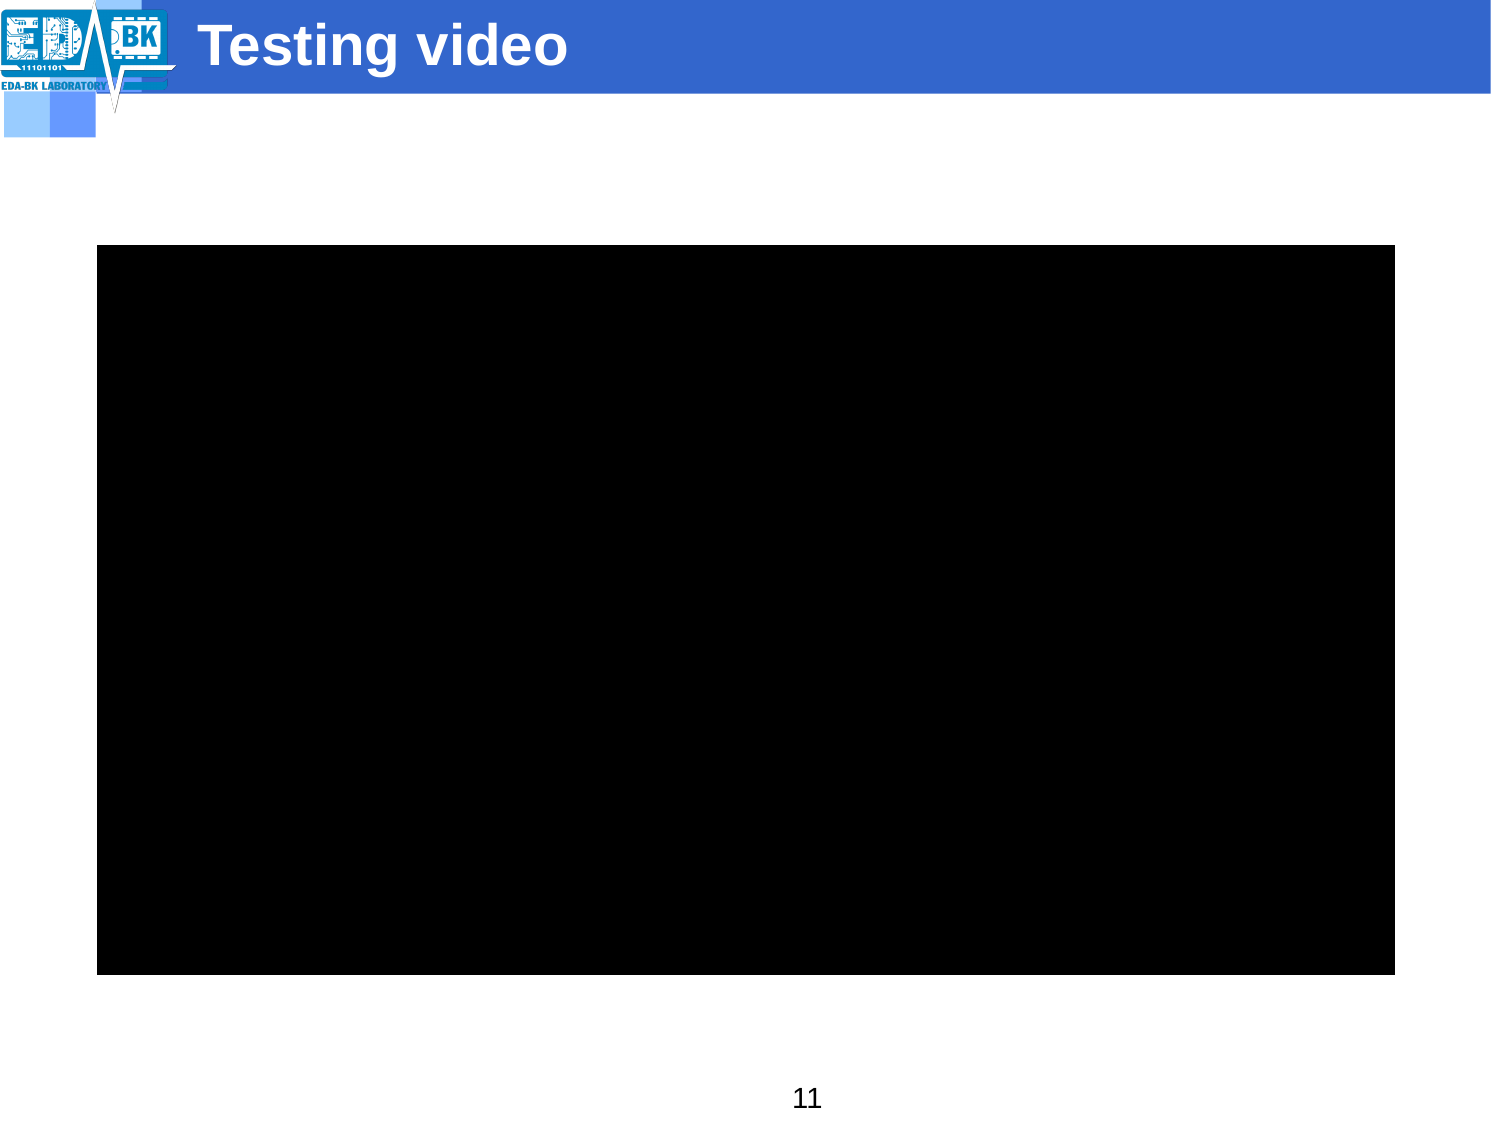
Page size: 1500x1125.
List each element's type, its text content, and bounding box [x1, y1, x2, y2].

title Testing video [182, 10, 1396, 74]
picture [0, 0, 177, 120]
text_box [96, 244, 1396, 976]
slide_number 11 [487, 1072, 838, 1125]
